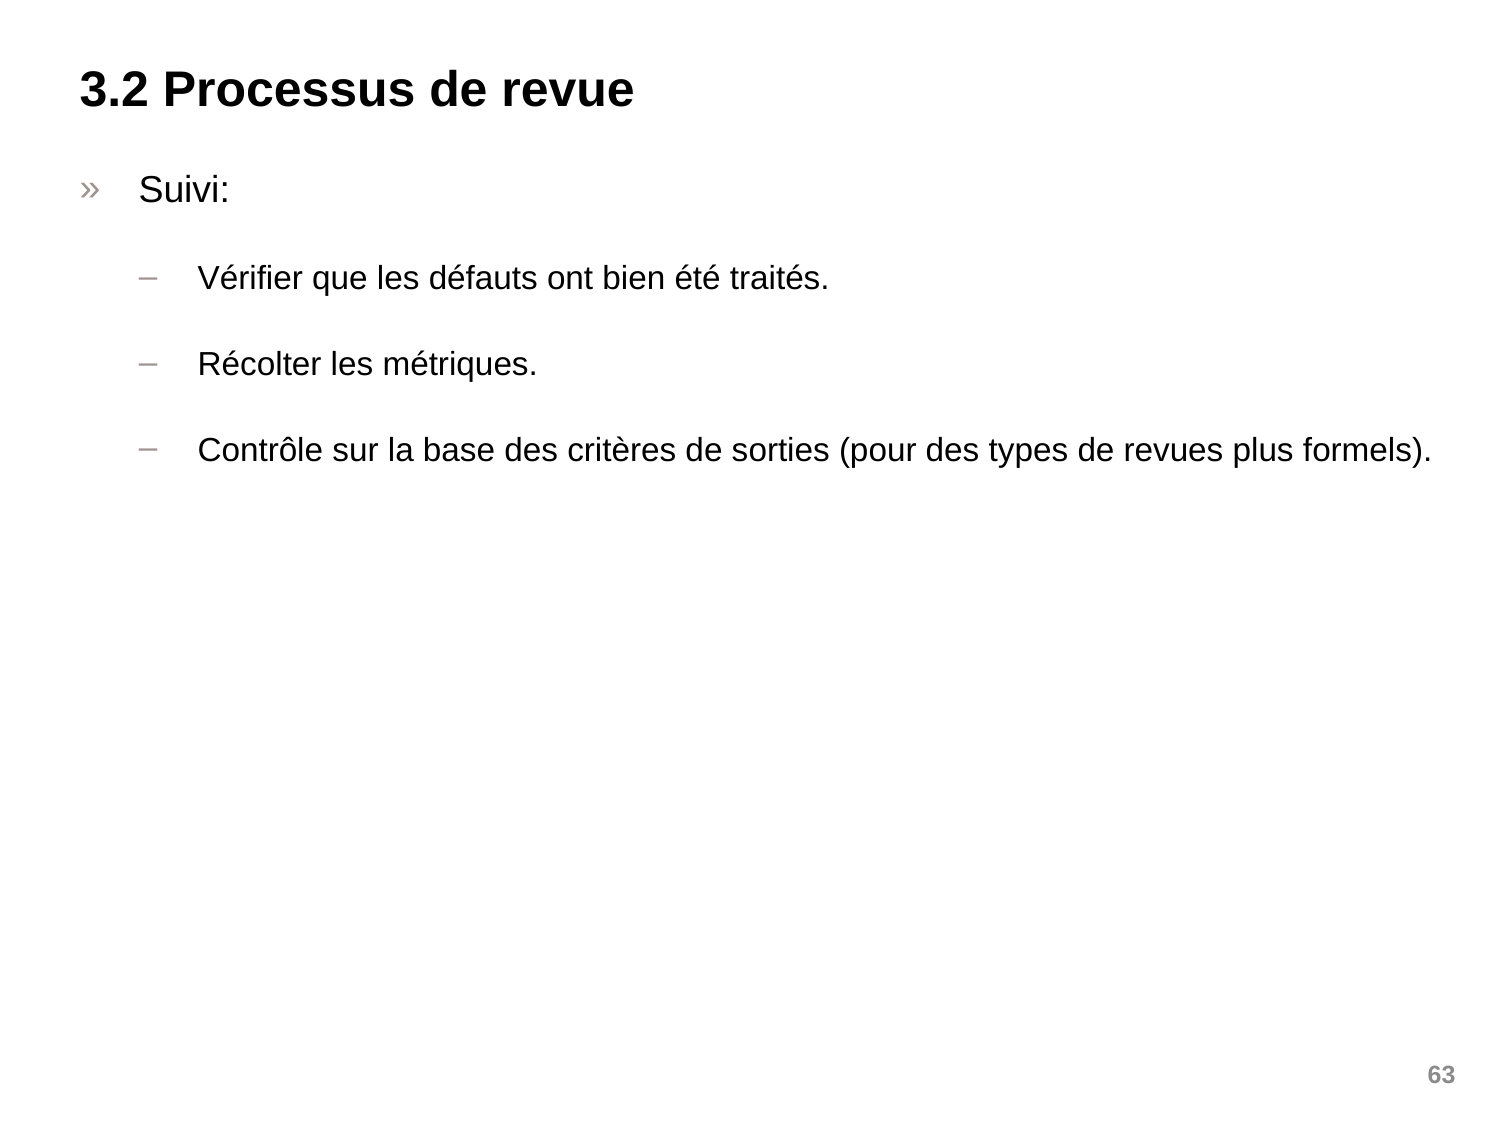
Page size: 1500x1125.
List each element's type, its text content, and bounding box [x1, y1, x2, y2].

slide_number 63 [1396, 1058, 1456, 1088]
list Suivi: Vérifier que les défauts ont bien été traités. Récolter les métriques. Contrôle sur la base des critères de sorties (pour des types de revues plus formels). [79, 165, 1456, 1022]
title 3.2 Processus de revue [79, 55, 1456, 146]
